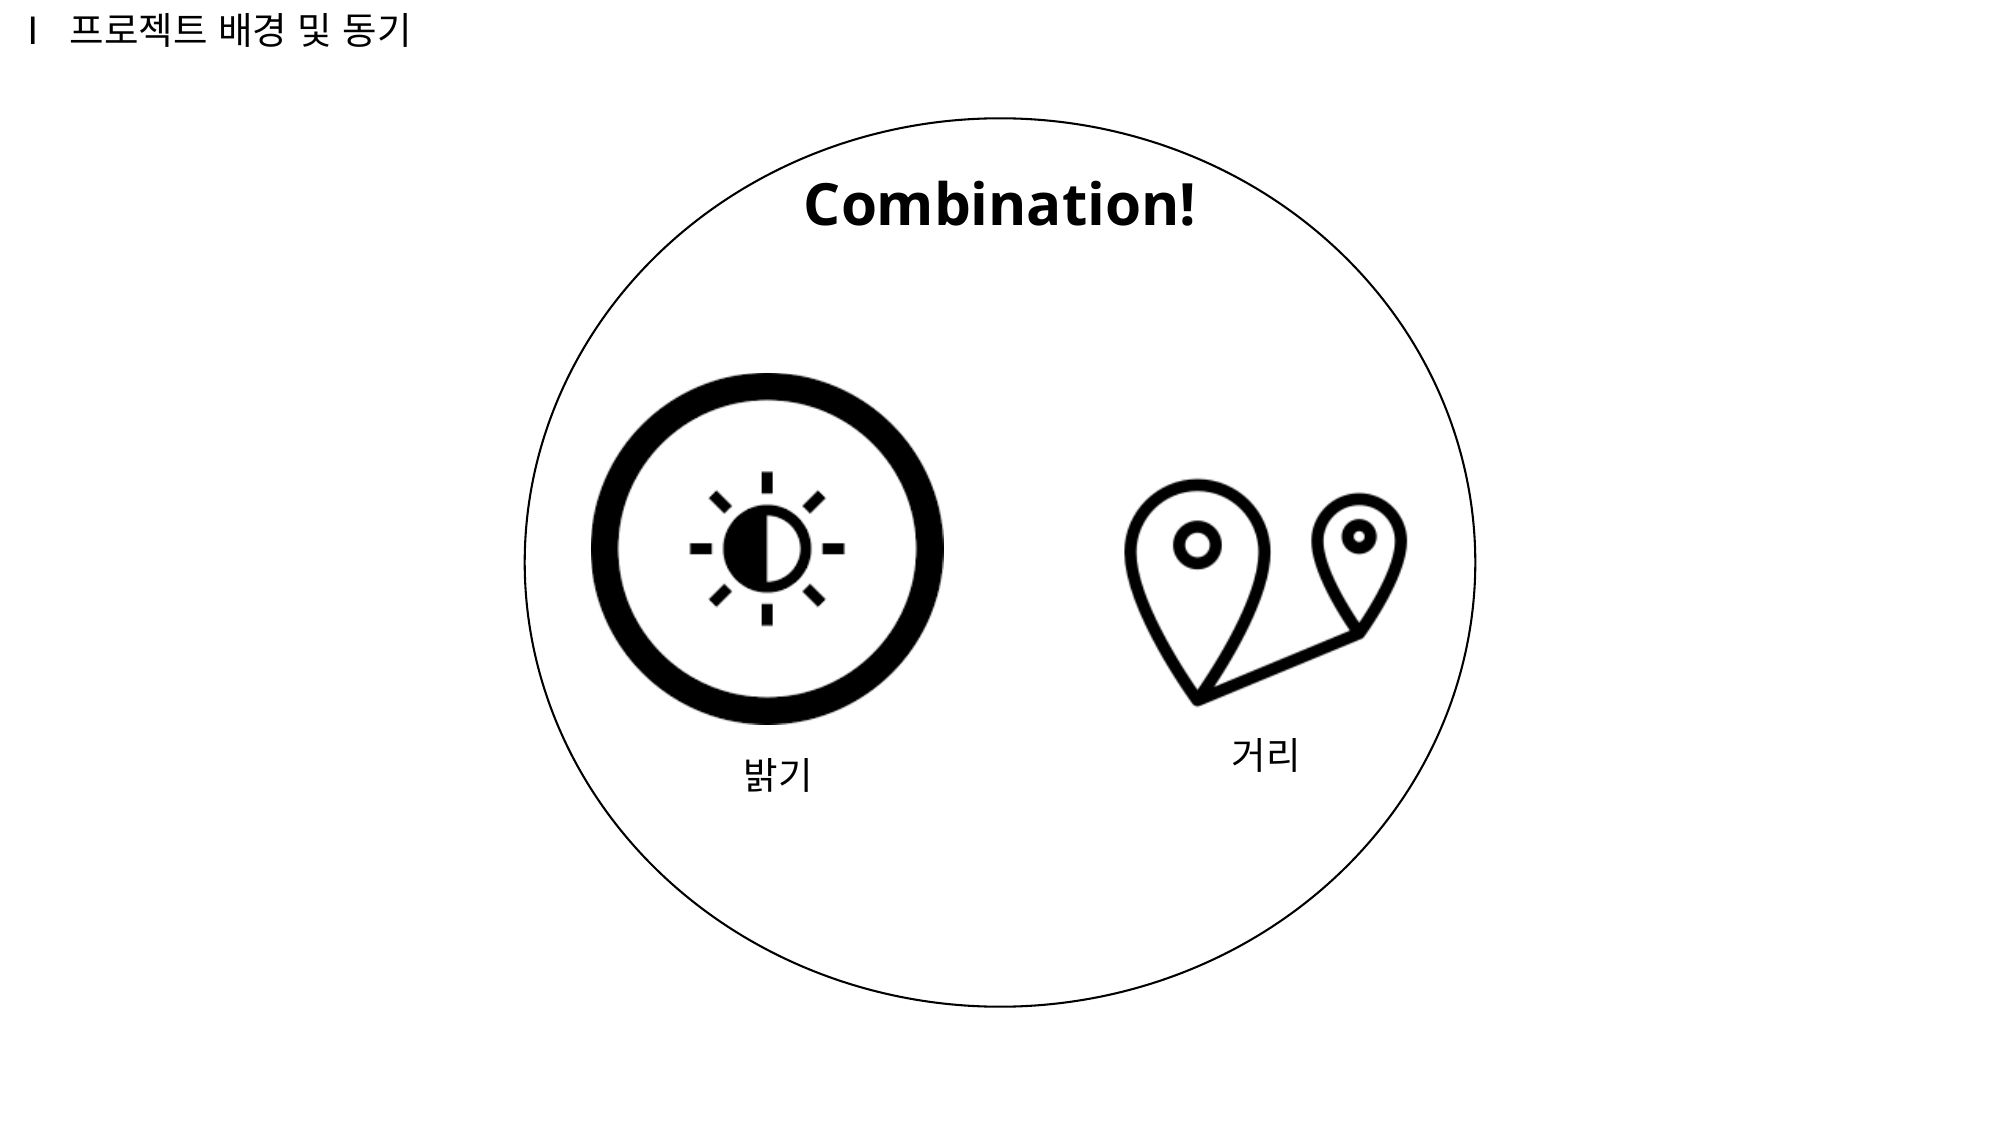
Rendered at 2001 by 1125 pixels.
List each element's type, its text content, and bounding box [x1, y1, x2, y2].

text_box Ⅰ 프로젝트 배경 및 동기 [0, 0, 461, 60]
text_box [524, 118, 1476, 1007]
